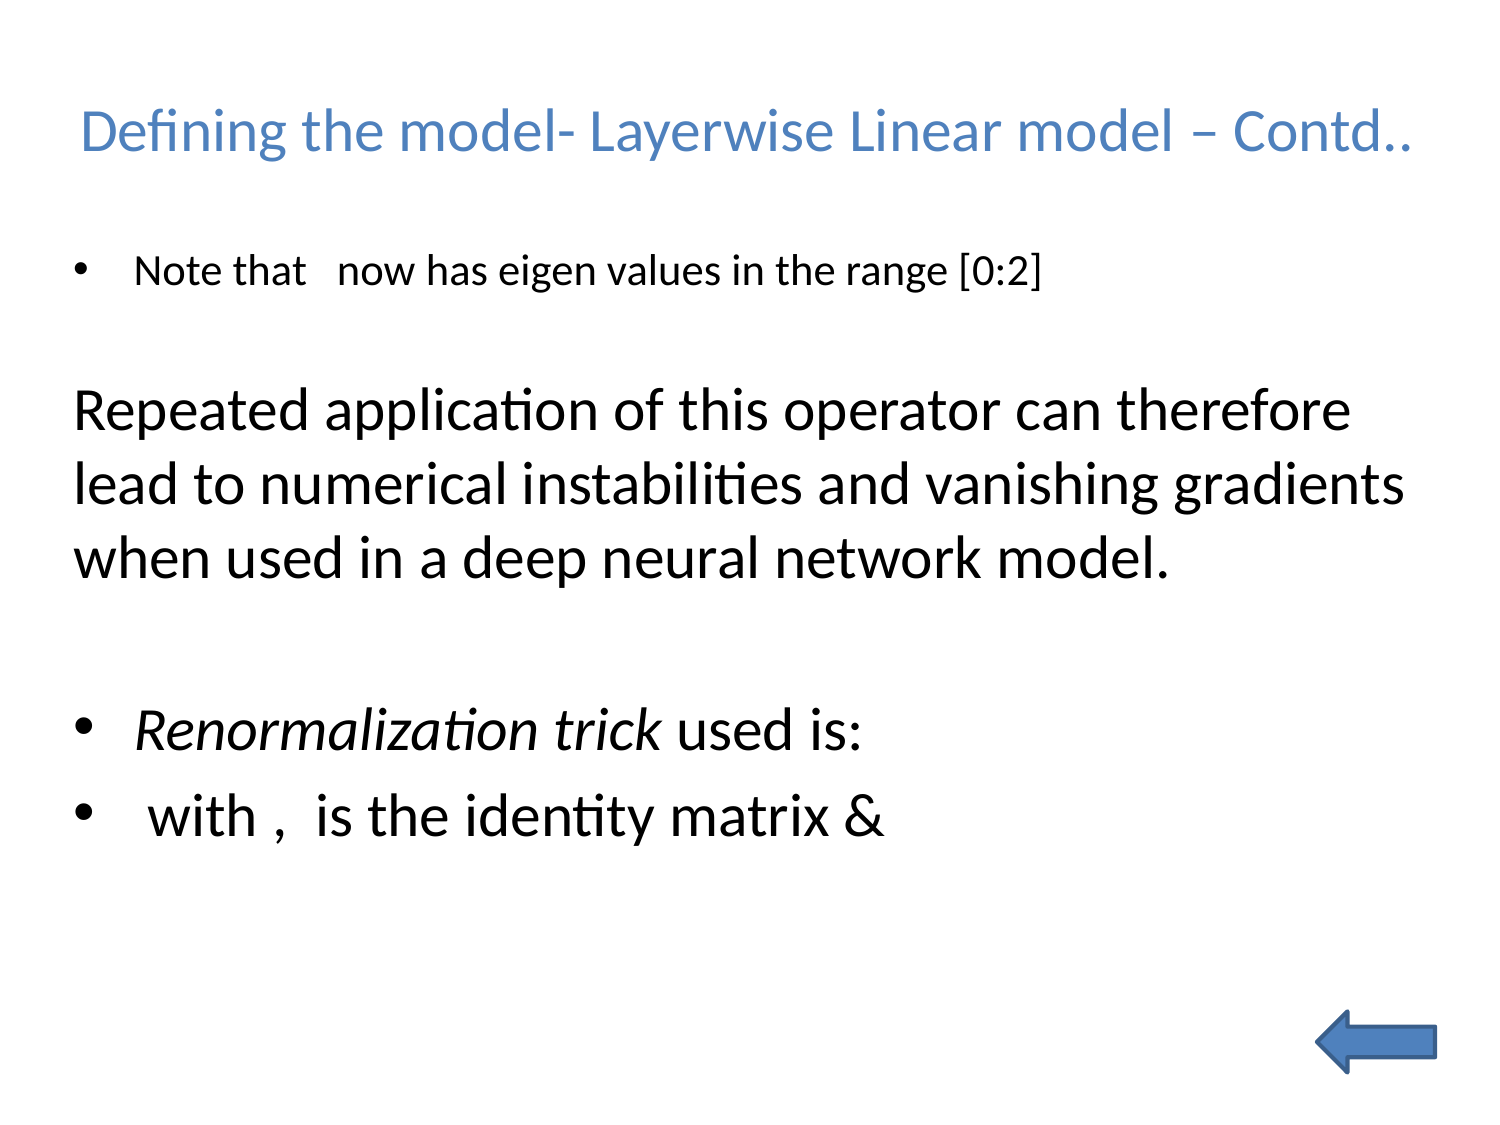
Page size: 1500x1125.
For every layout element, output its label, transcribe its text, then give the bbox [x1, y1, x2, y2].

text_box [1412, 1024, 1438, 1060]
text_box [53, 604, 1424, 917]
title Defining the model- Layerwise Linear model – Contd.. [64, 78, 1471, 176]
text_box [64, 609, 1412, 1073]
